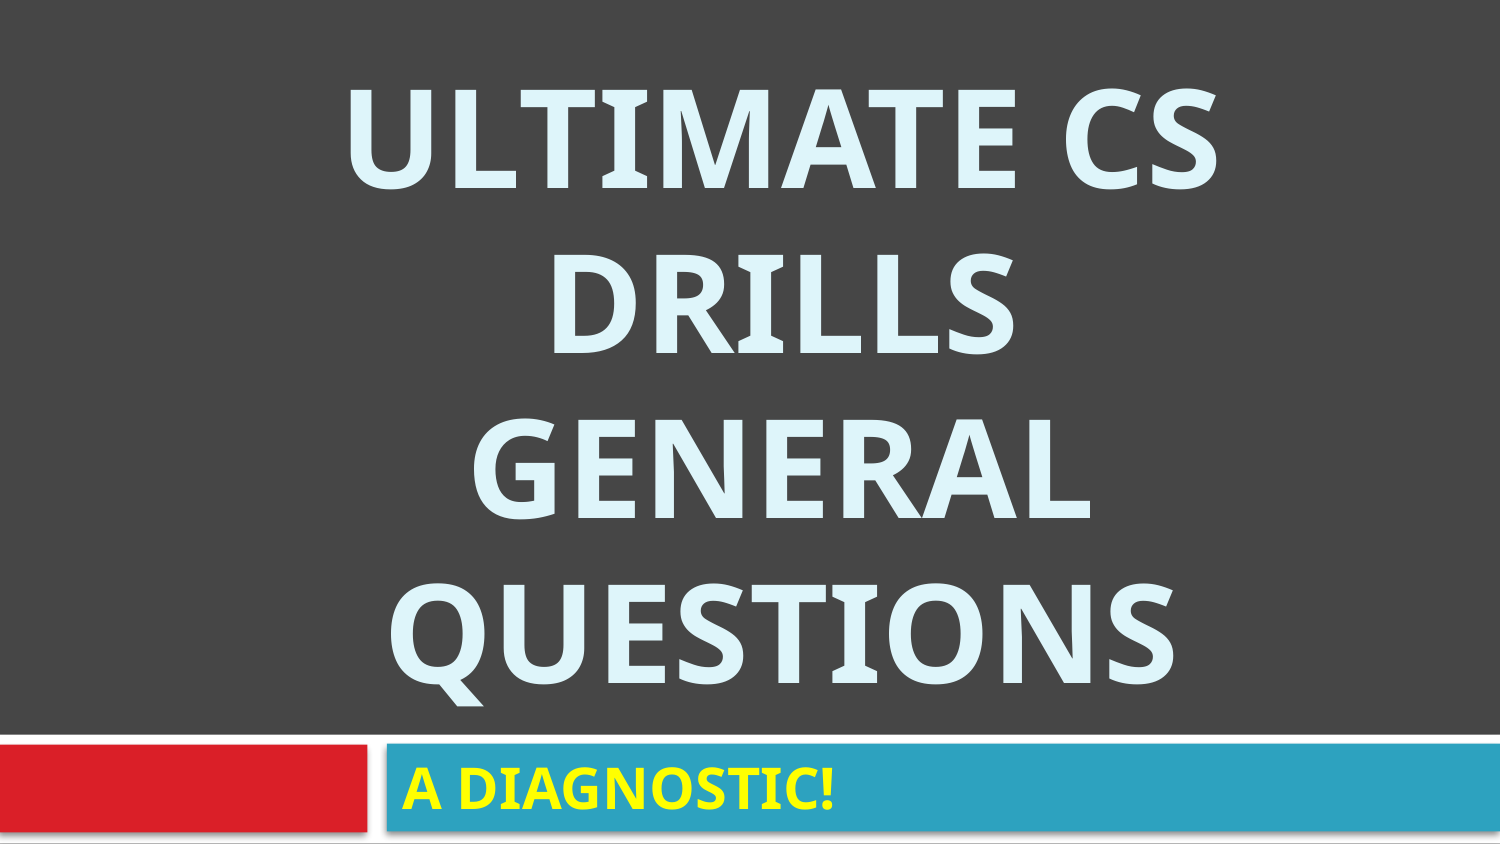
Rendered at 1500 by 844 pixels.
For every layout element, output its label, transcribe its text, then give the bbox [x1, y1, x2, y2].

title Ultimate CS drills general questions [112, 146, 1450, 719]
subtitle A DIAGNOSTIC! [387, 744, 1457, 829]
